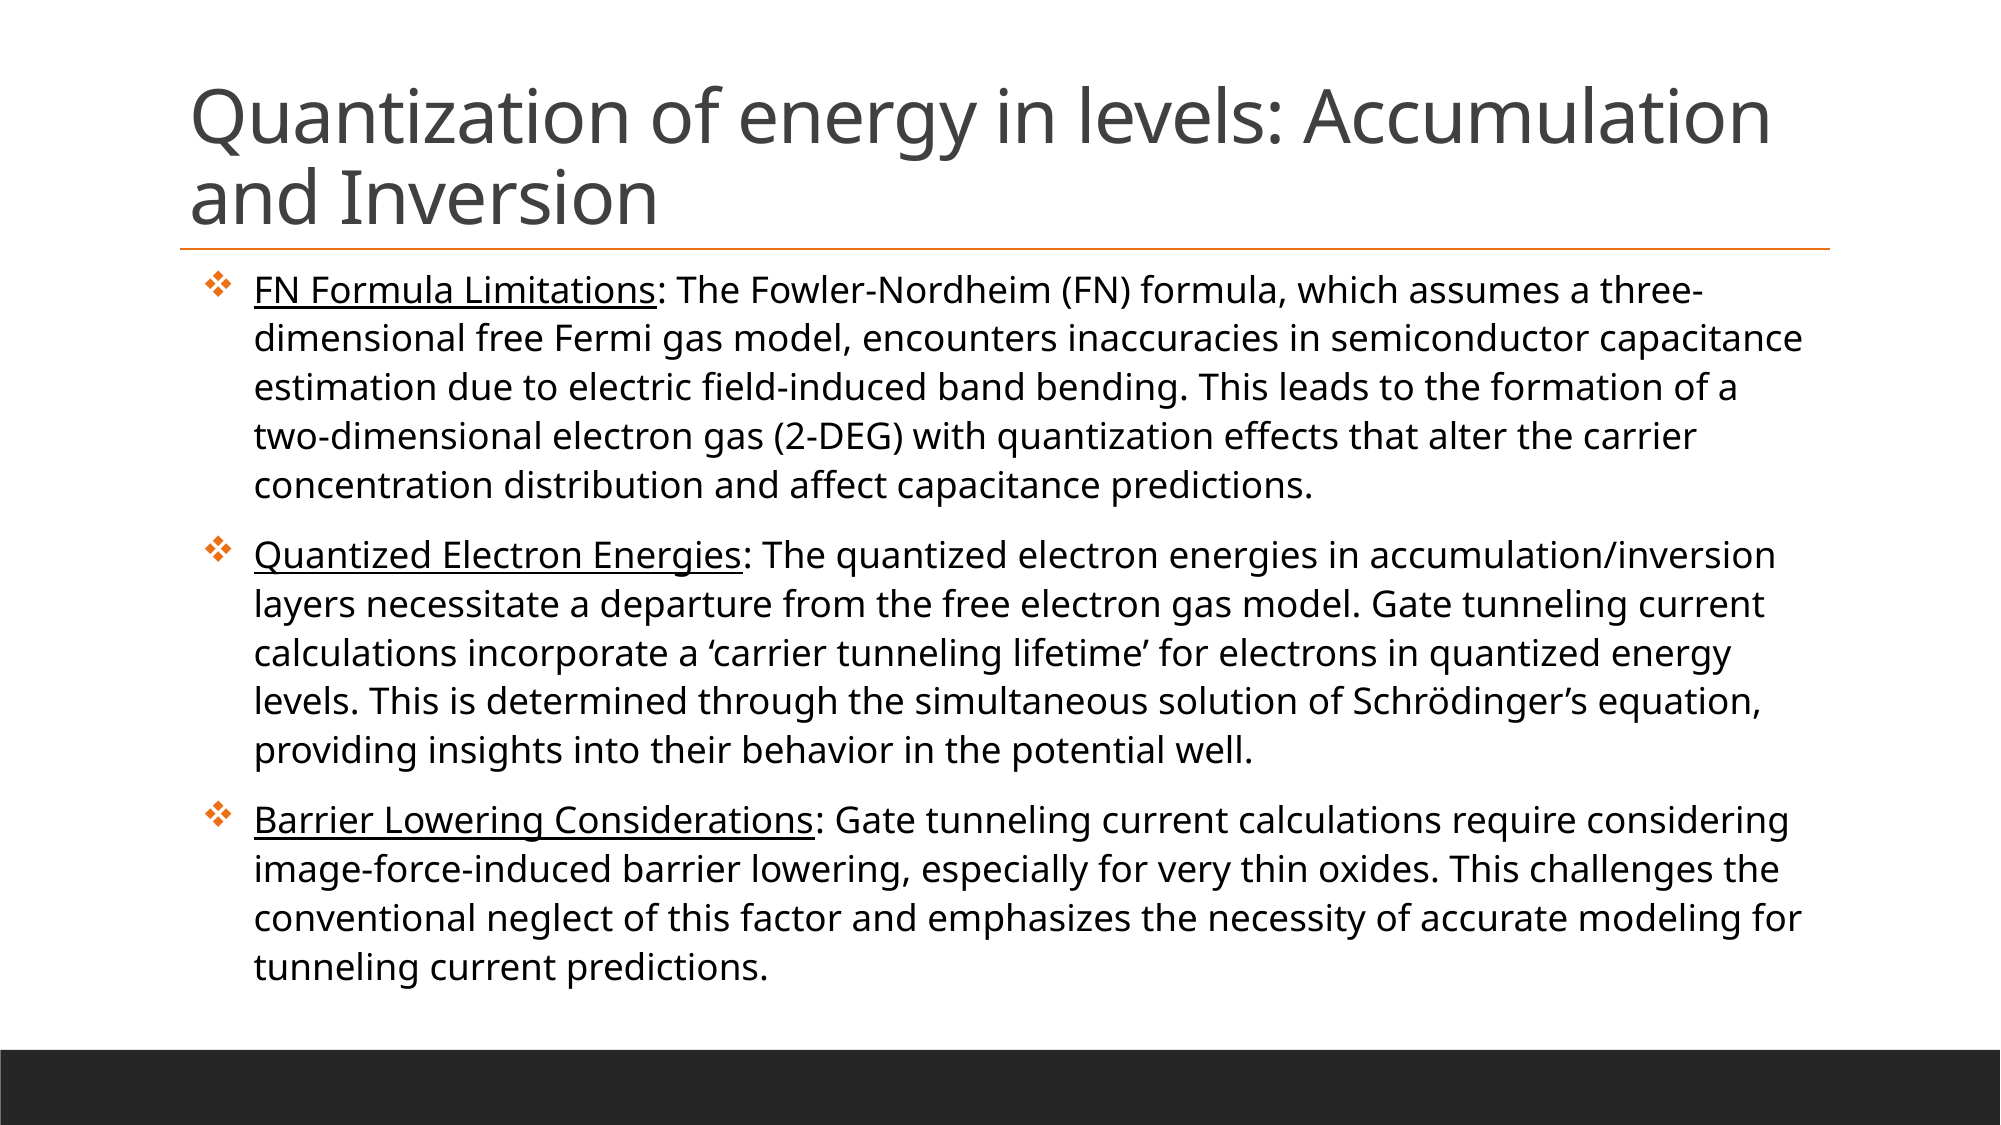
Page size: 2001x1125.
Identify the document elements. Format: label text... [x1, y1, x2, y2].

text_box FN Formula Limitations: The Fowler-Nordheim (FN) formula, which assumes a three-dimensional free Fermi gas model, encounters inaccuracies in semiconductor capacitance estimation due to electric field-induced band bending. This leads to the formation of a two-dimensional electron gas (2-DEG) with quantization effects that alter the carrier concentration distribution and affect capacitance predictions. Quantized Electron Energies: The quantized electron energies in accumulation/inversion layers necessitate a departure from the free electron gas model. Gate tunneling current calculations incorporate a ‘carrier tunneling lifetime’ for electrons in quantized energy levels. This is determined through the simultaneous solution of Schrödinger’s equation, providing insights into their behavior in the potential well. Barrier Lowering Considerations: Gate tunneling current calculations require considering image-force-induced barrier lowering, especially for very thin oxides. This challenges the conventional neglect of this factor and emphasizes the necessity of accurate modeling for tunneling current predictions. [174, 254, 1830, 1036]
text_box Quantization of energy in levels: Accumulation and Inversion [174, 71, 1825, 249]
